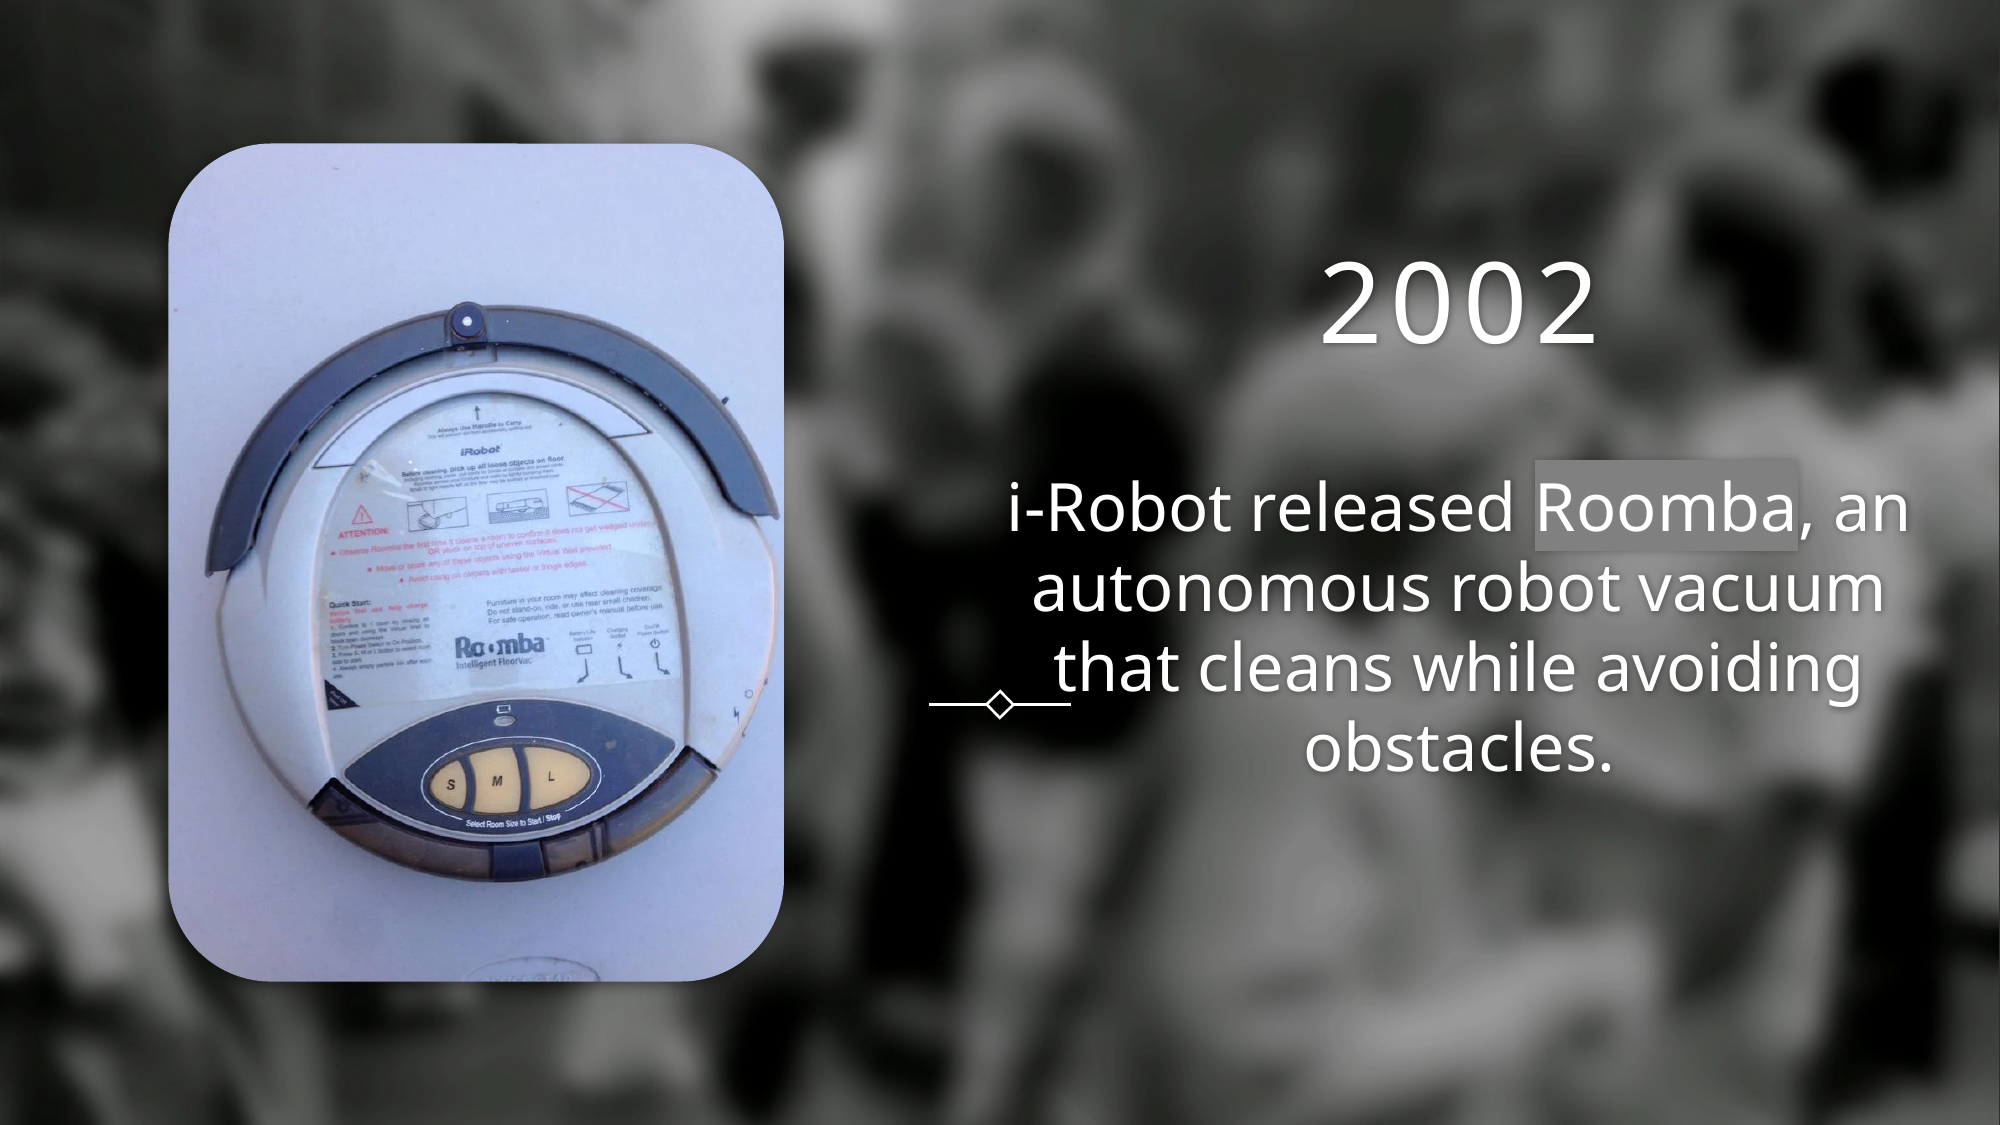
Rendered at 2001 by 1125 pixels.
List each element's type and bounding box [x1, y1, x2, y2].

picture [0, 0, 1999, 1125]
text_box [928, 695, 1072, 715]
